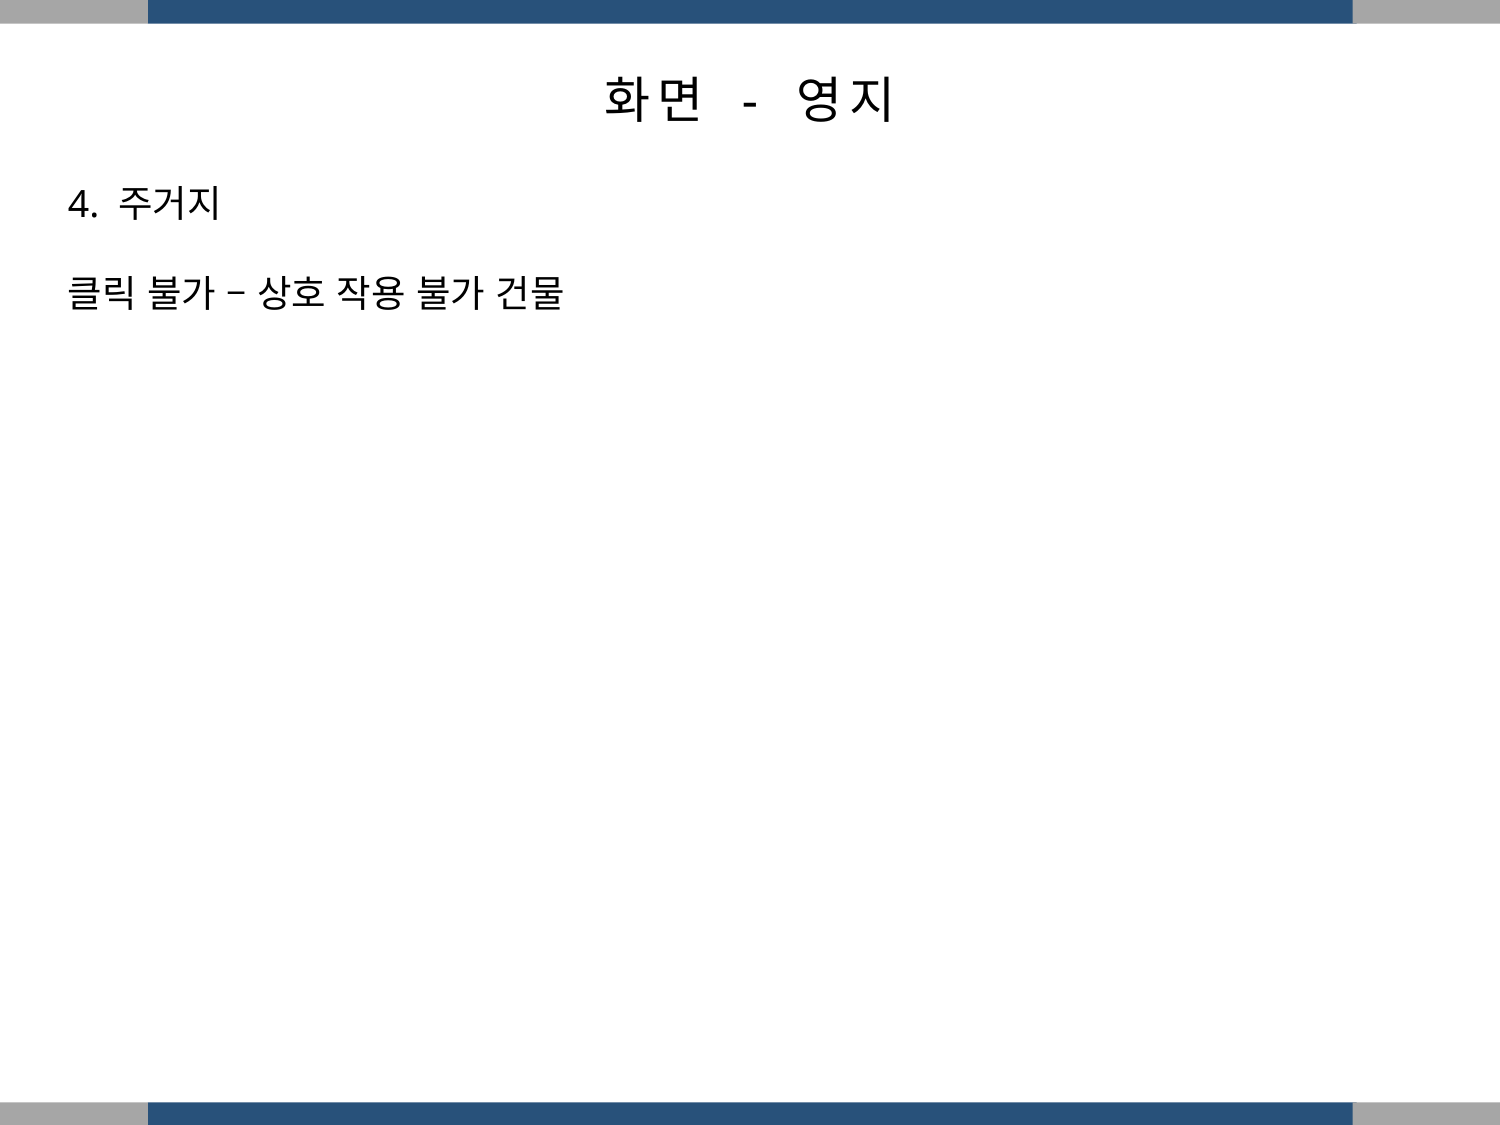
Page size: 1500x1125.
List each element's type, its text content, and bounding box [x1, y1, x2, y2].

text_box 4. 주거지 클릭 불가 – 상호 작용 불가 건물 [53, 172, 1483, 323]
text_box 화면 - 영지 [436, 61, 1063, 137]
